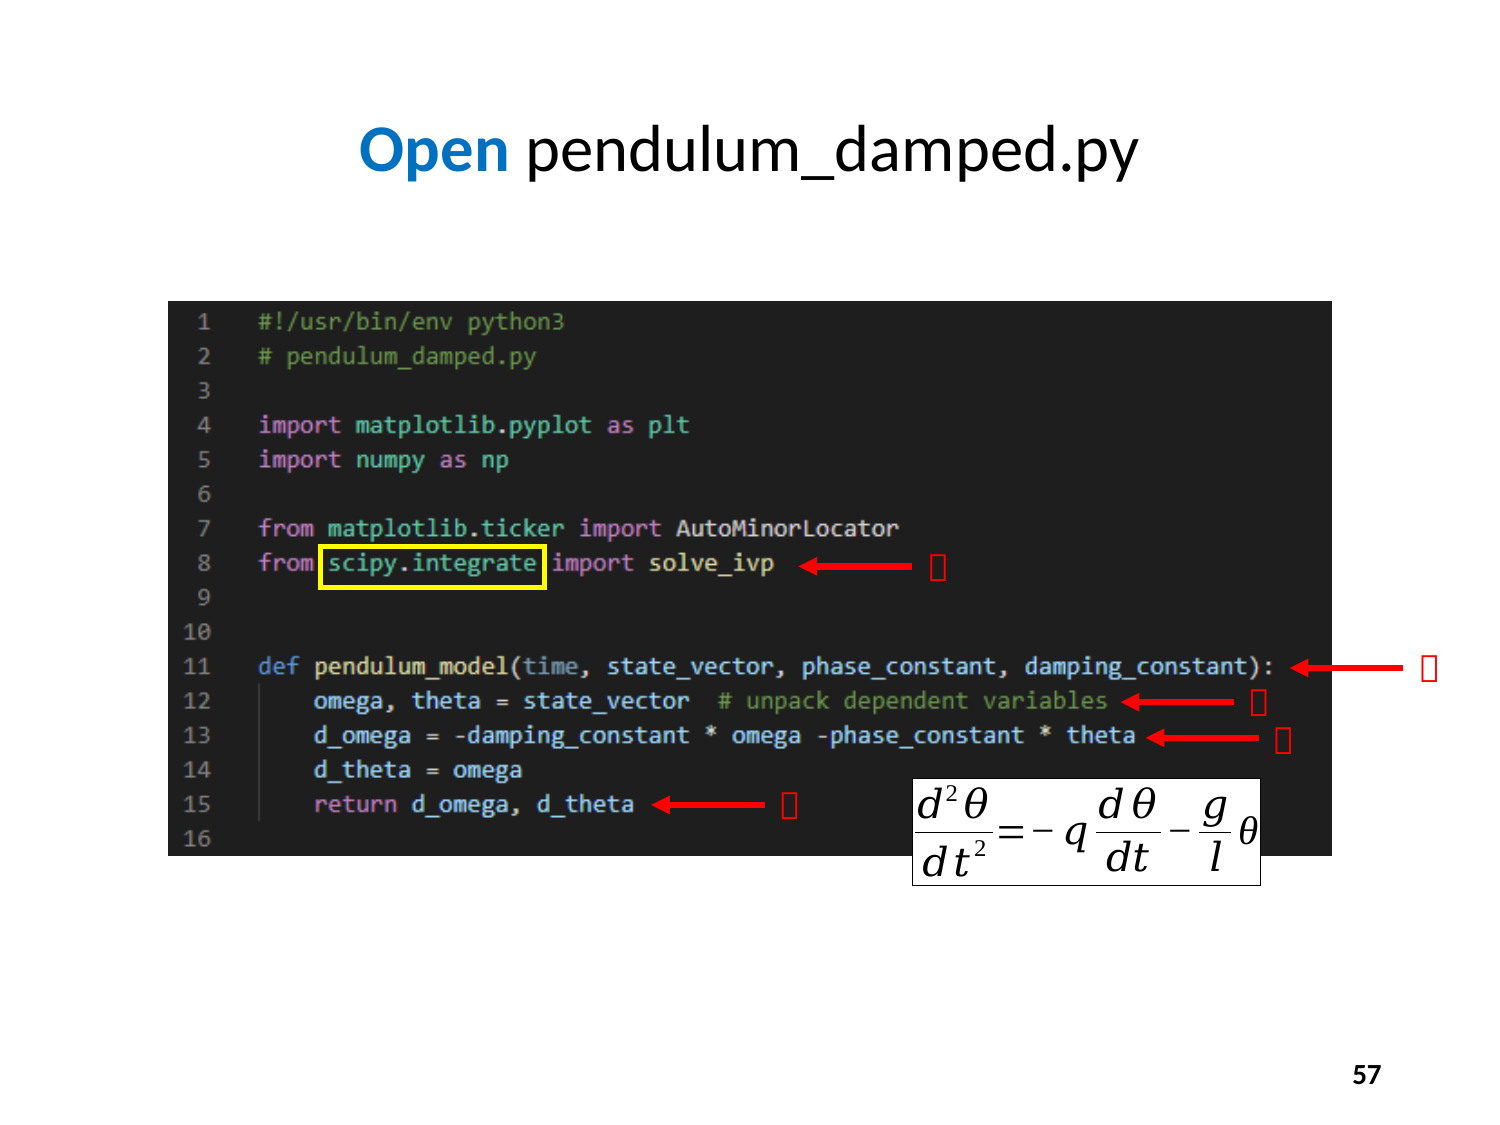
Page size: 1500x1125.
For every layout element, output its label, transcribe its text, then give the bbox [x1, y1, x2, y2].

picture [168, 301, 1332, 856]
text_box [1145, 709, 1321, 770]
title Open pendulum_damped.py [103, 59, 1397, 241]
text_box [1120, 671, 1296, 733]
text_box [651, 775, 827, 836]
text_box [798, 536, 975, 597]
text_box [1289, 637, 1467, 699]
slide_number 57 [1059, 1042, 1397, 1103]
